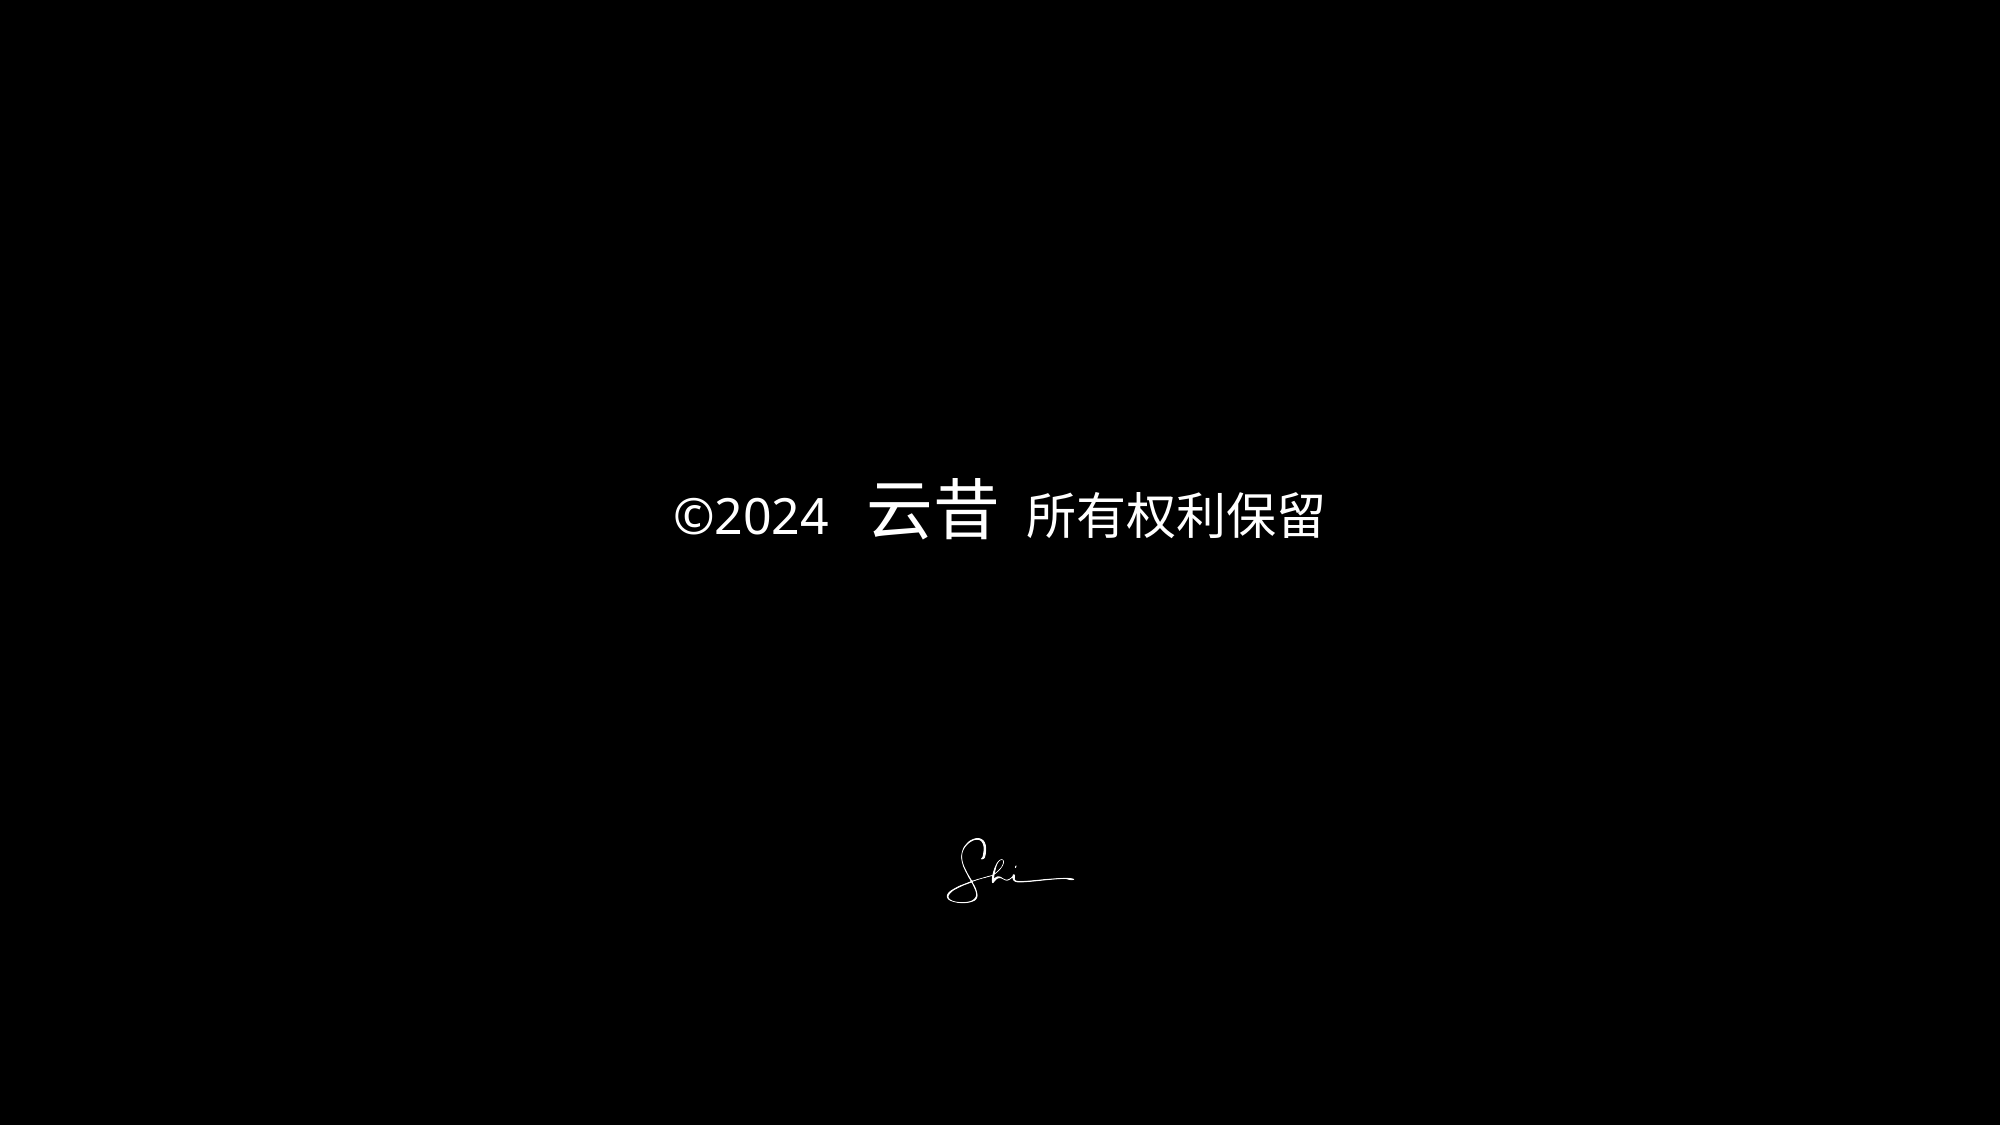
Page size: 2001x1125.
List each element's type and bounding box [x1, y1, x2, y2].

picture [945, 801, 1076, 940]
